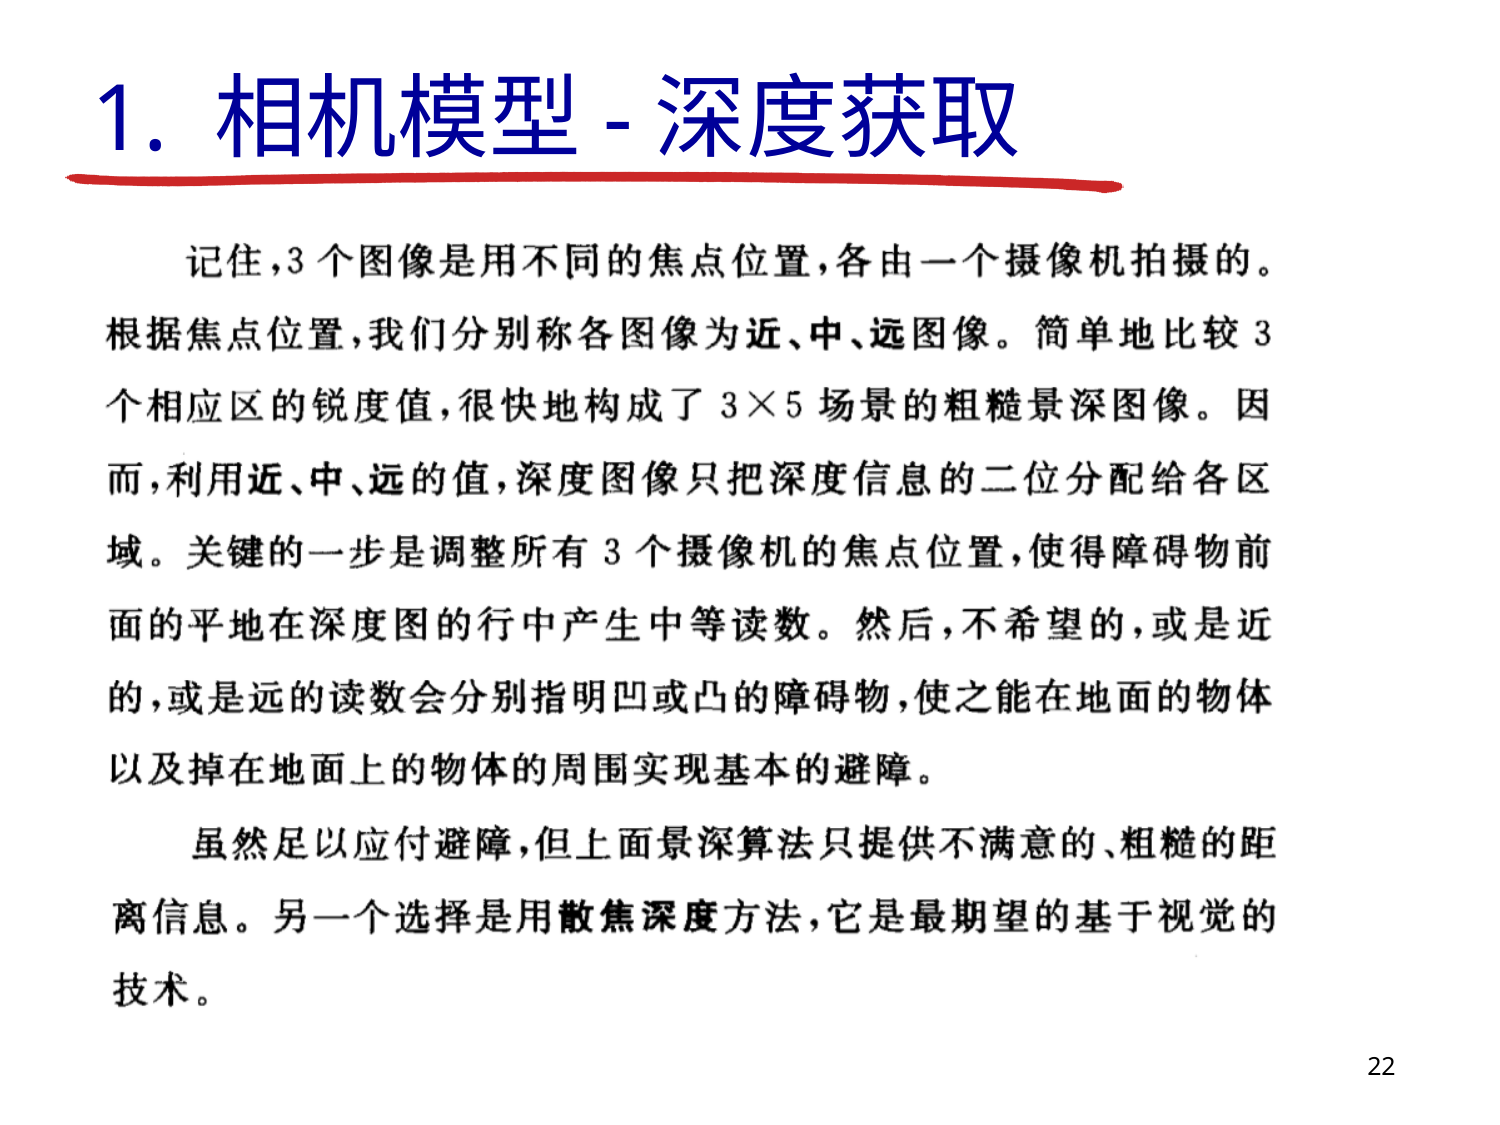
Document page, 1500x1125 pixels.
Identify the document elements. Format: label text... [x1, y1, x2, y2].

title 1. 相机模型-深度获取 [76, 36, 1159, 191]
picture [102, 232, 1282, 808]
picture [112, 811, 1282, 1017]
picture [61, 166, 1136, 199]
slide_number 22 [1352, 1042, 1464, 1089]
